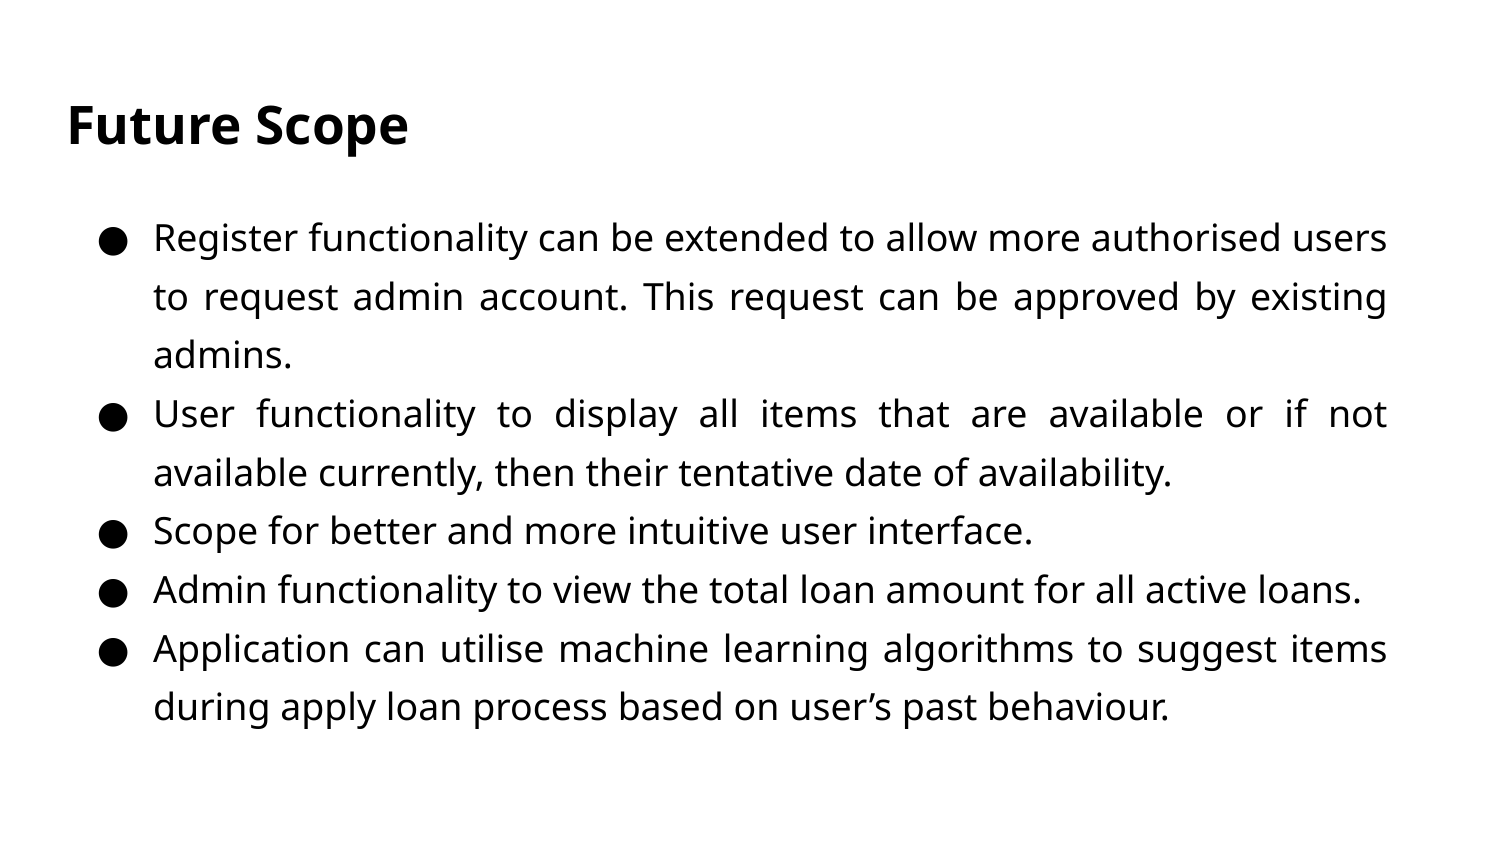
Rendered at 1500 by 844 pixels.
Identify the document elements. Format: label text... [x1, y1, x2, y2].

list Register functionality can be extended to allow more authorised users to request admin account. This request can be approved by existing admins. User functionality to display all items that are available or if not available currently, then their tentative date of availability. Scope for better and more intuitive user interface. Admin functionality to view the total loan amount for all active loans. Application can utilise machine learning algorithms to suggest items during apply loan process based on user’s past behaviour. [63, 189, 1404, 750]
title Future Scope [51, 72, 1449, 176]
